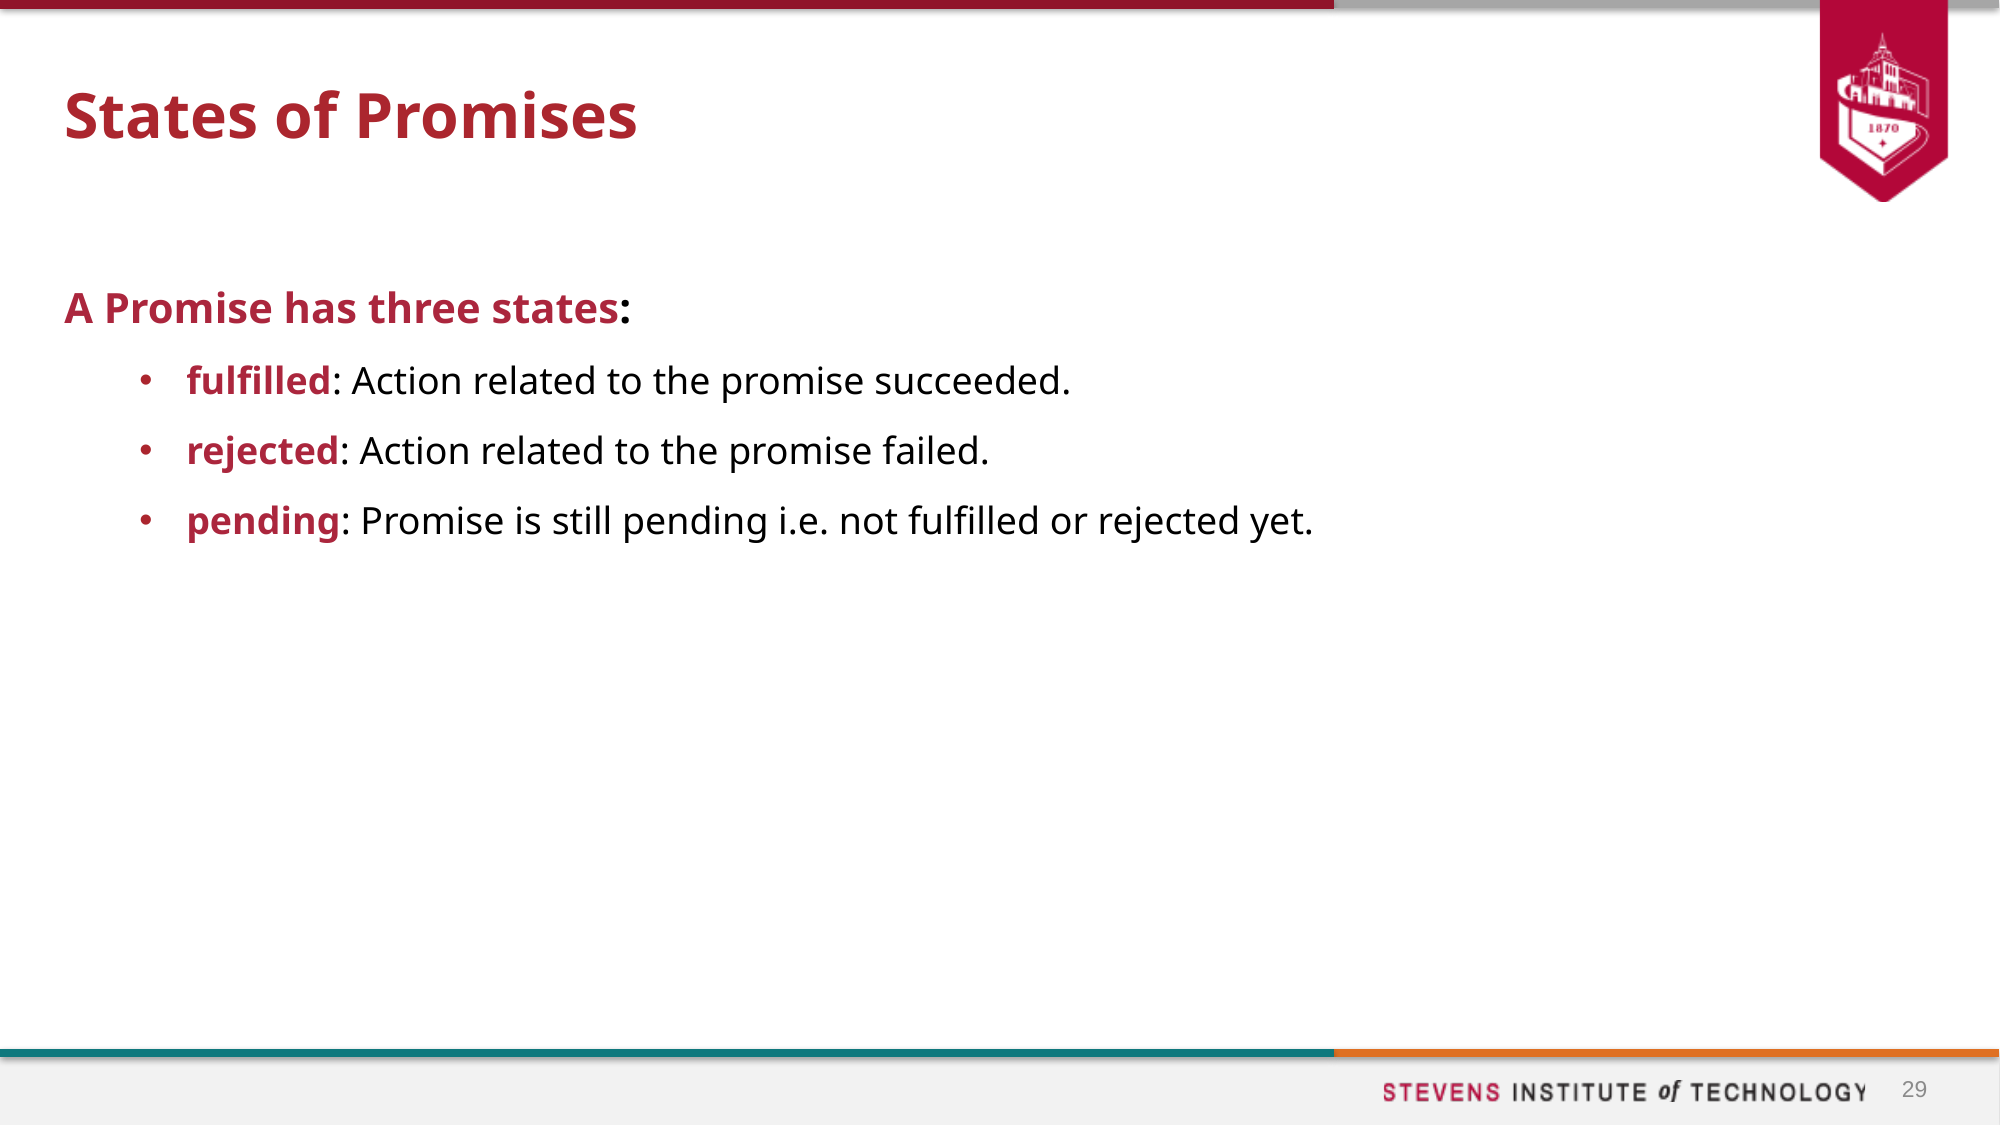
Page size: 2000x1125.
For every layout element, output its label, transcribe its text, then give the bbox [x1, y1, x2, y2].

title States of Promises [49, 68, 1647, 157]
list A Promise has three states: fulfilled: Action related to the promise succeeded. rejected: Action related to the promise failed. pending: Promise is still pending i.e. not fulfilled or rejected yet. [49, 274, 1951, 1057]
slide_number 29 [1862, 1057, 1967, 1118]
